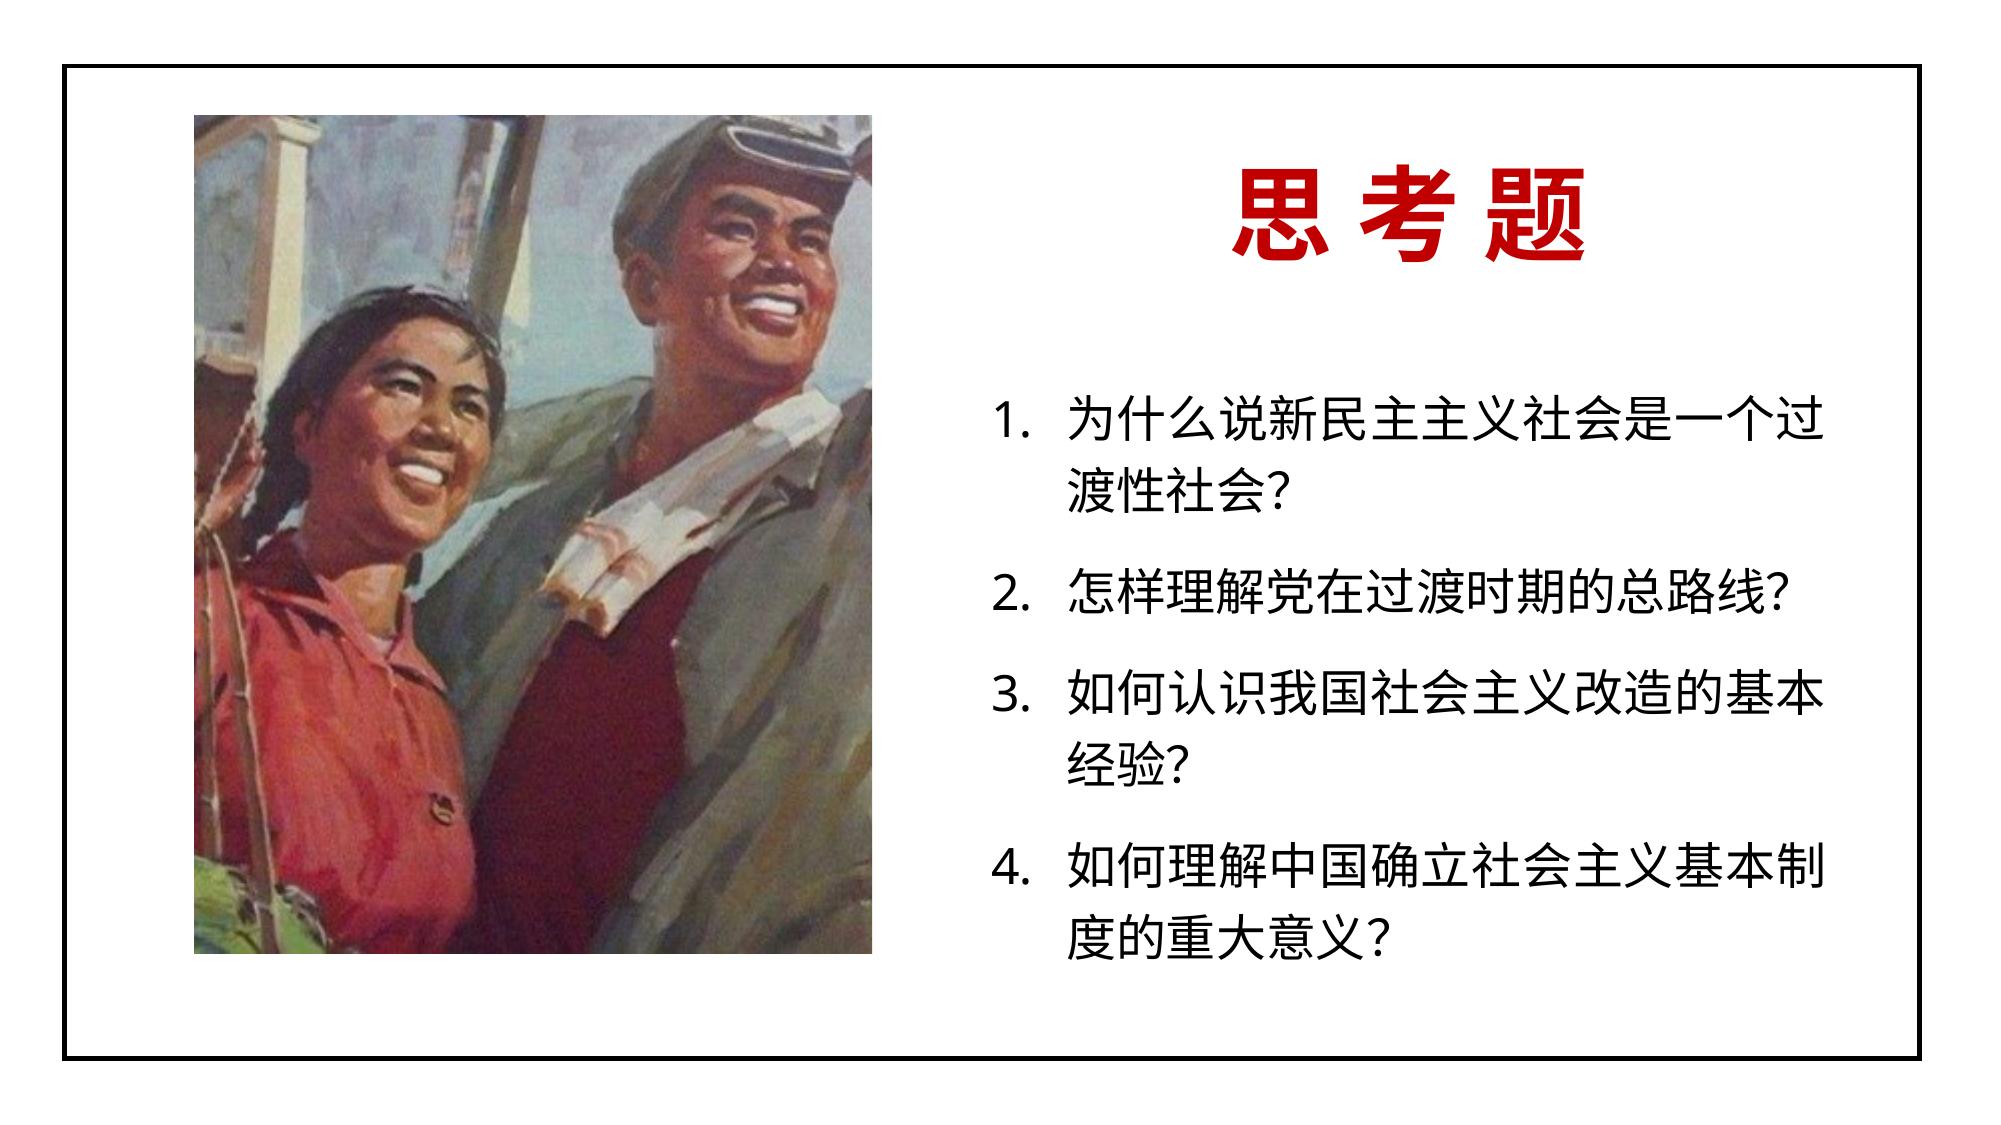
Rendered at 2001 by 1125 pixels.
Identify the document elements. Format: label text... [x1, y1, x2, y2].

text_box 为什么说新民主主义社会是一个过渡性社会？ 怎样理解党在过渡时期的总路线？ 如何认识我国社会主义改造的基本经验？ 如何理解中国确立社会主义基本制度的重大意义？ [976, 367, 1841, 975]
picture [194, 115, 873, 954]
text_box 思 考 题 [1152, 141, 1665, 282]
text_box [64, 65, 1920, 1060]
